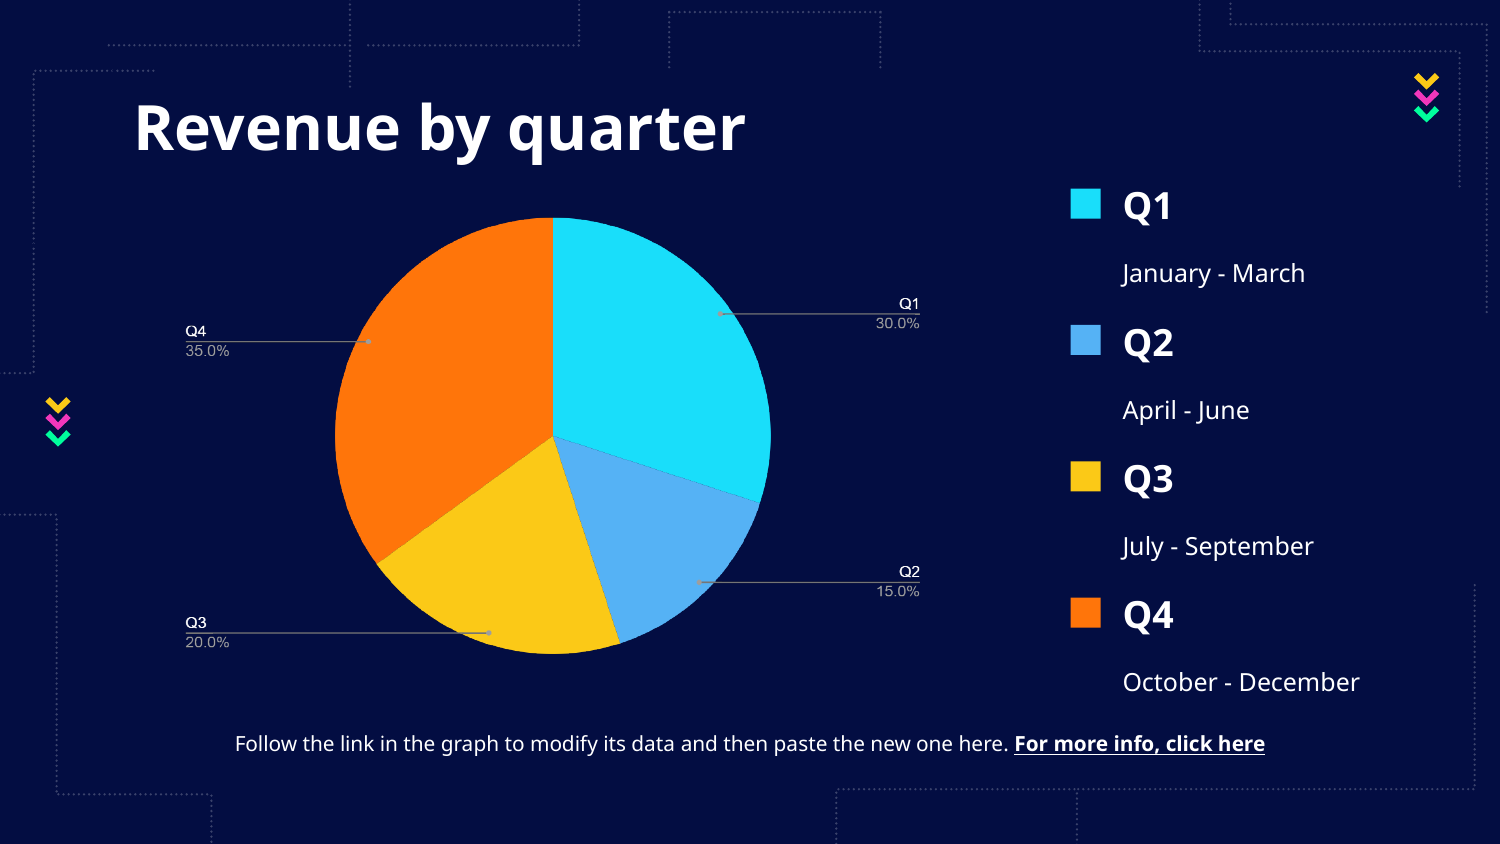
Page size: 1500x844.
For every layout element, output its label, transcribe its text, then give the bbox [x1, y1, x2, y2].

text_box [1070, 597, 1101, 628]
text_box Follow the link in the graph to modify its data and then paste the new one here. For more info, click here [161, 727, 1339, 763]
text_box [1070, 324, 1101, 355]
subtitle October - December [1107, 651, 1382, 711]
subtitle April - June [1107, 379, 1382, 439]
title Revenue by quarter [118, 72, 1382, 167]
subtitle January - March [1107, 243, 1382, 302]
text_box [1070, 461, 1101, 492]
title Q2 [1107, 319, 1382, 379]
title Q3 [1107, 456, 1382, 515]
title Q1 [1107, 183, 1382, 243]
picture [160, 193, 944, 679]
subtitle July - September [1107, 515, 1382, 575]
title Q4 [1107, 592, 1382, 651]
text_box [1070, 188, 1101, 219]
